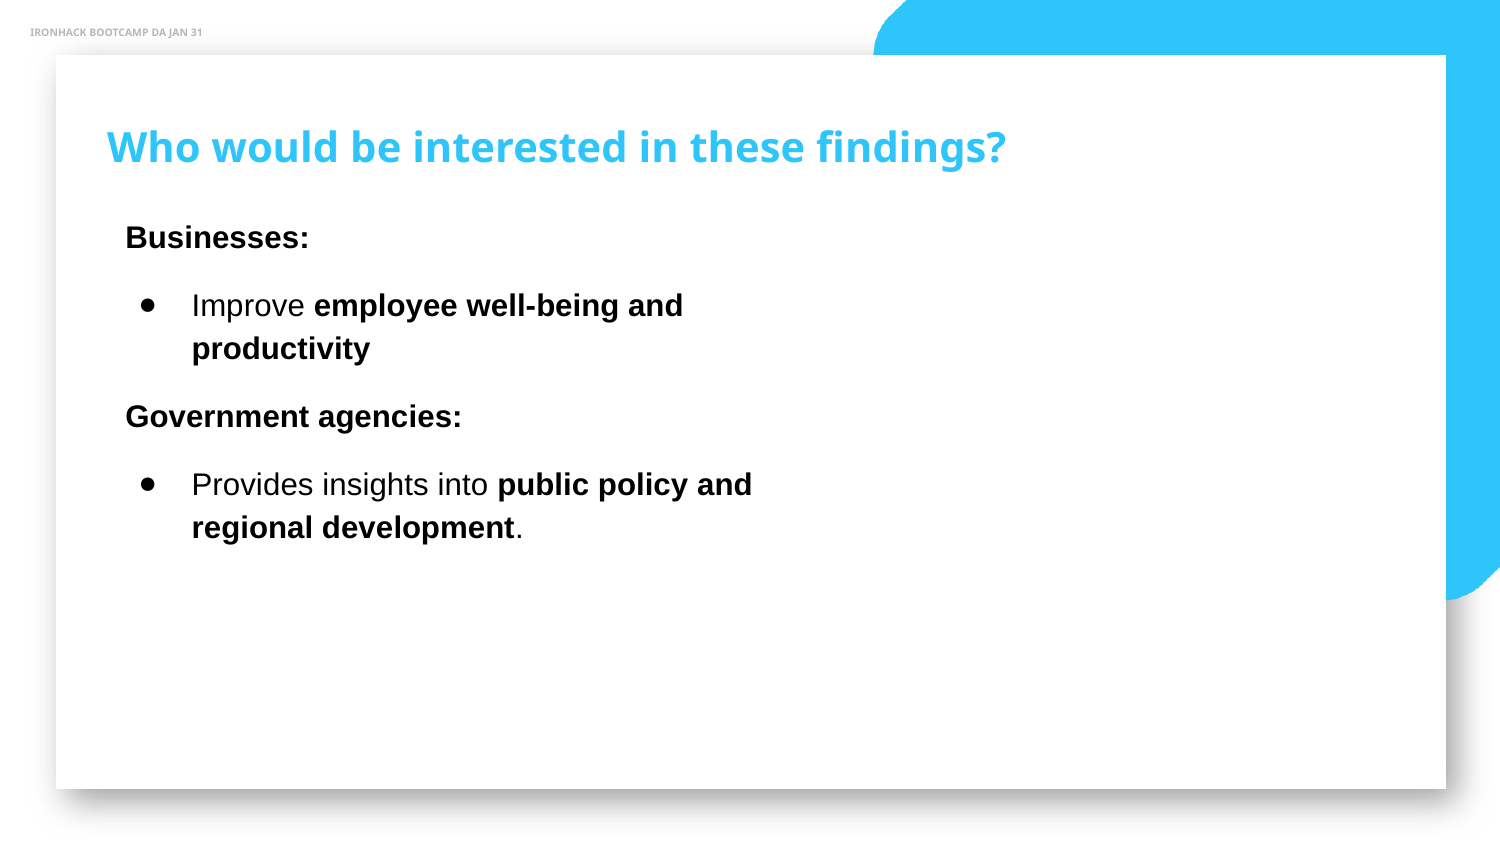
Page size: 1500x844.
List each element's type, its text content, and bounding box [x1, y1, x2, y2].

list Businesses: Improve employee well-being and productivity Government agencies: Provides insights into public policy and regional development. [116, 149, 870, 764]
text_box IRONHACK BOOTCAMP DA JAN 31 [15, 9, 354, 45]
text_box Who would be interested in these findings? [92, 105, 1129, 189]
picture [0, 0, 1500, 844]
